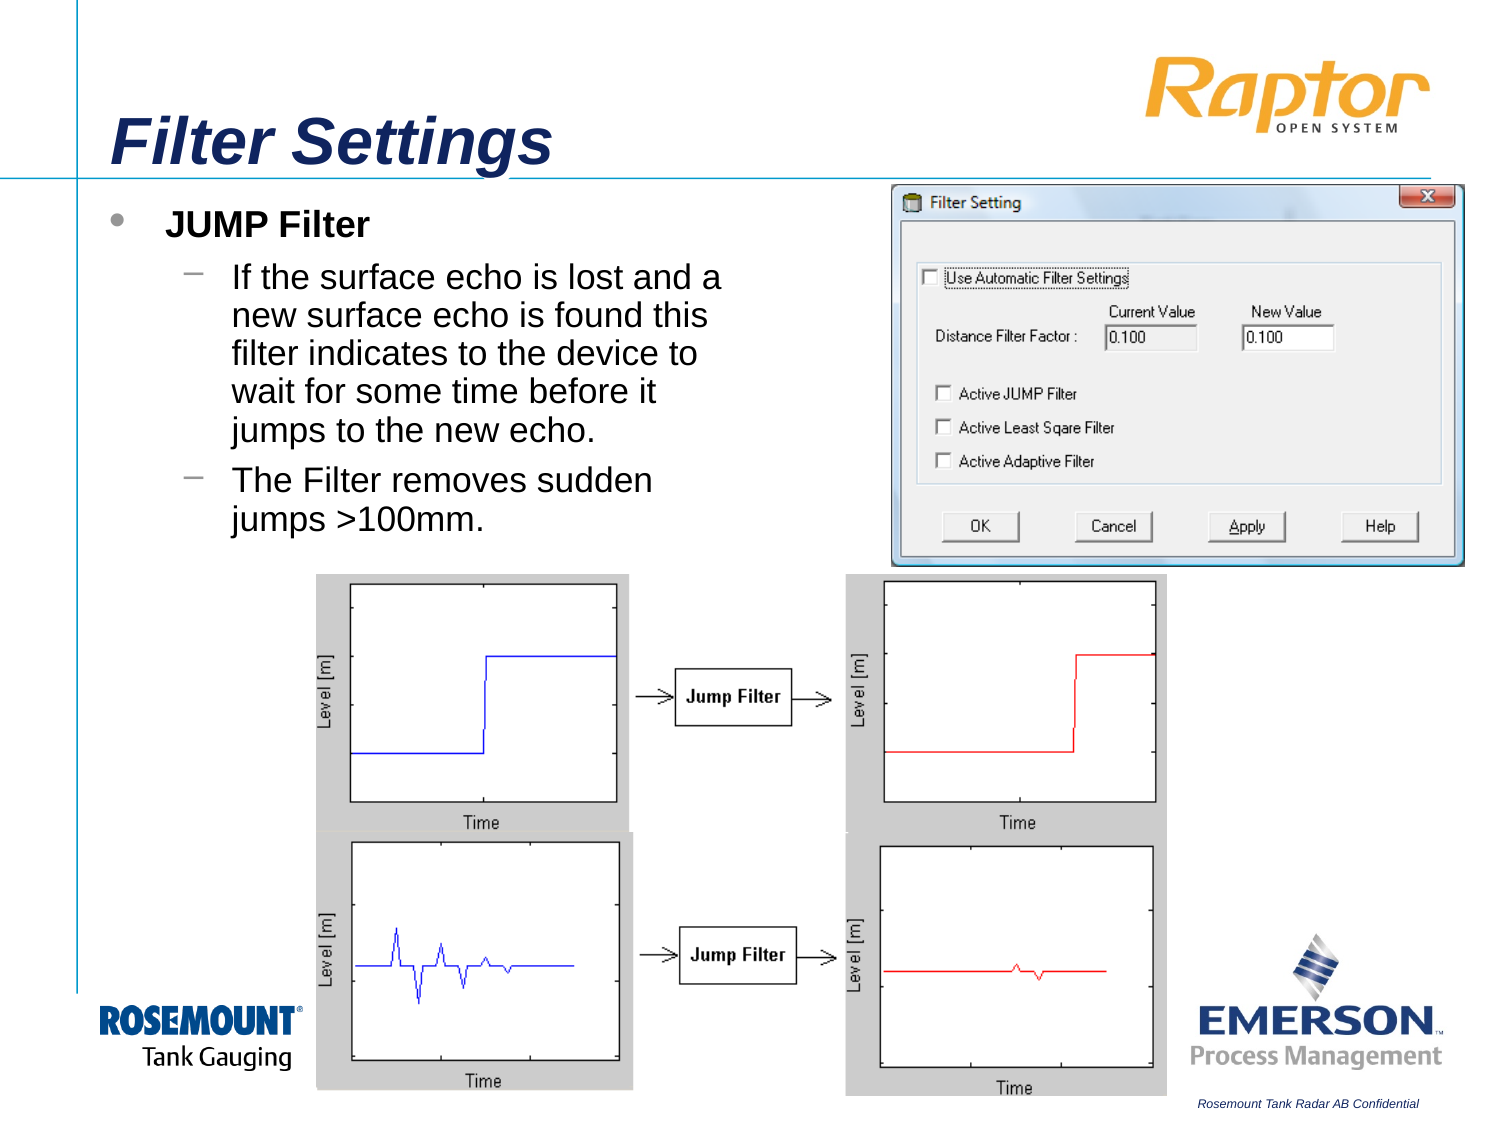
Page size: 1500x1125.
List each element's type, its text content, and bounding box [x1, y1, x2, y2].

picture [1139, 54, 1436, 135]
picture [1173, 905, 1461, 1098]
title Filter Settings [95, 66, 1342, 186]
picture [100, 1005, 303, 1071]
picture [891, 184, 1465, 567]
picture [316, 573, 1167, 1097]
list JUMP Filter If the surface echo is lost and a new surface echo is found this filter indicates to the device to wait for some time before it jumps to the new echo. The Filter removes sudden jumps >100mm. [93, 197, 766, 944]
